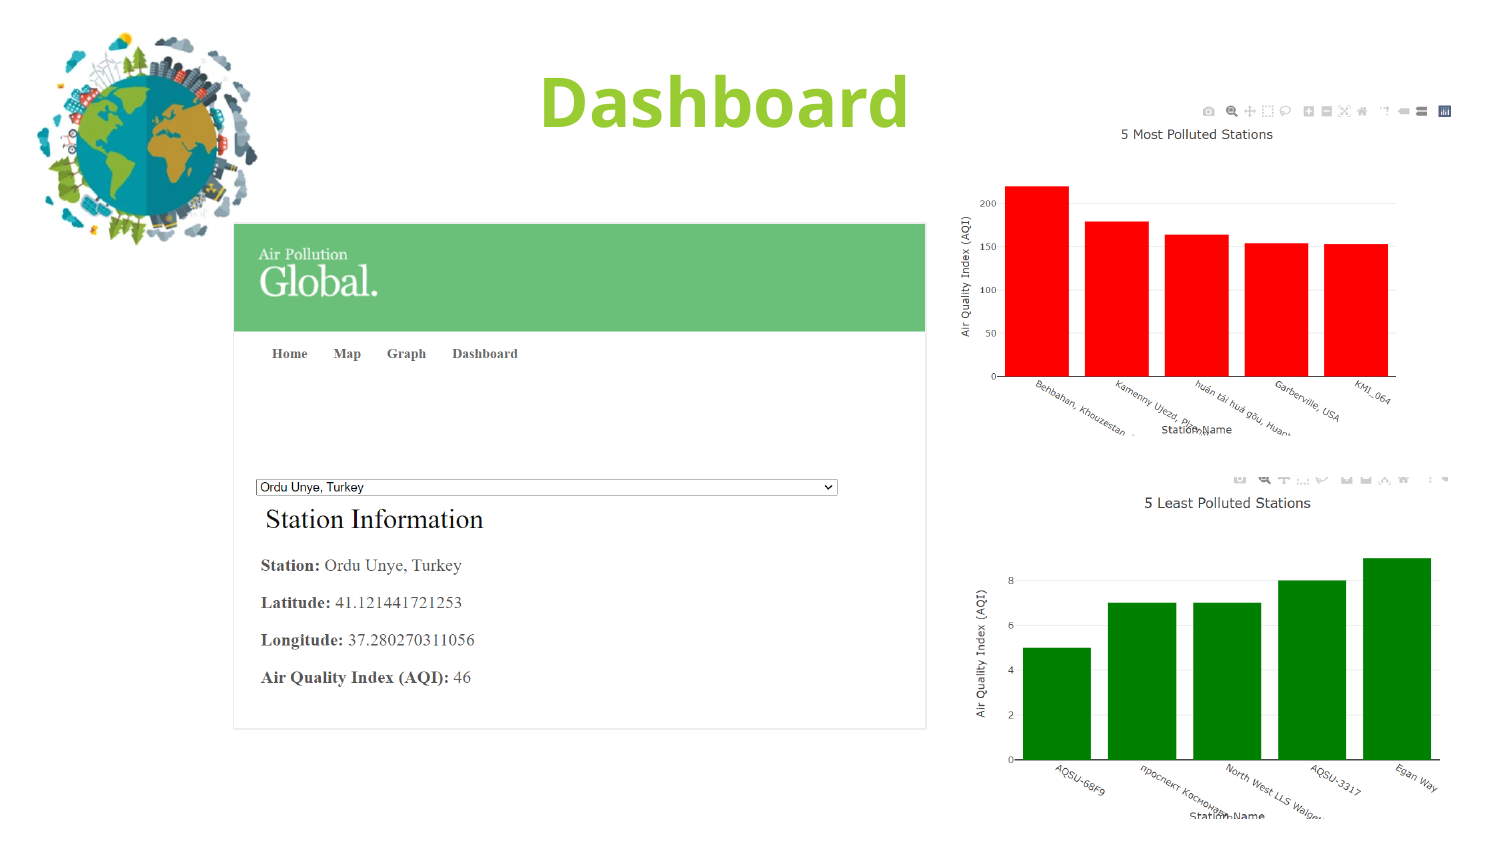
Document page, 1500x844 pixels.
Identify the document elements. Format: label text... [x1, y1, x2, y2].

picture [936, 477, 1448, 819]
picture [24, 12, 926, 729]
picture [933, 97, 1472, 453]
text_box Dashboard [398, 44, 1052, 174]
